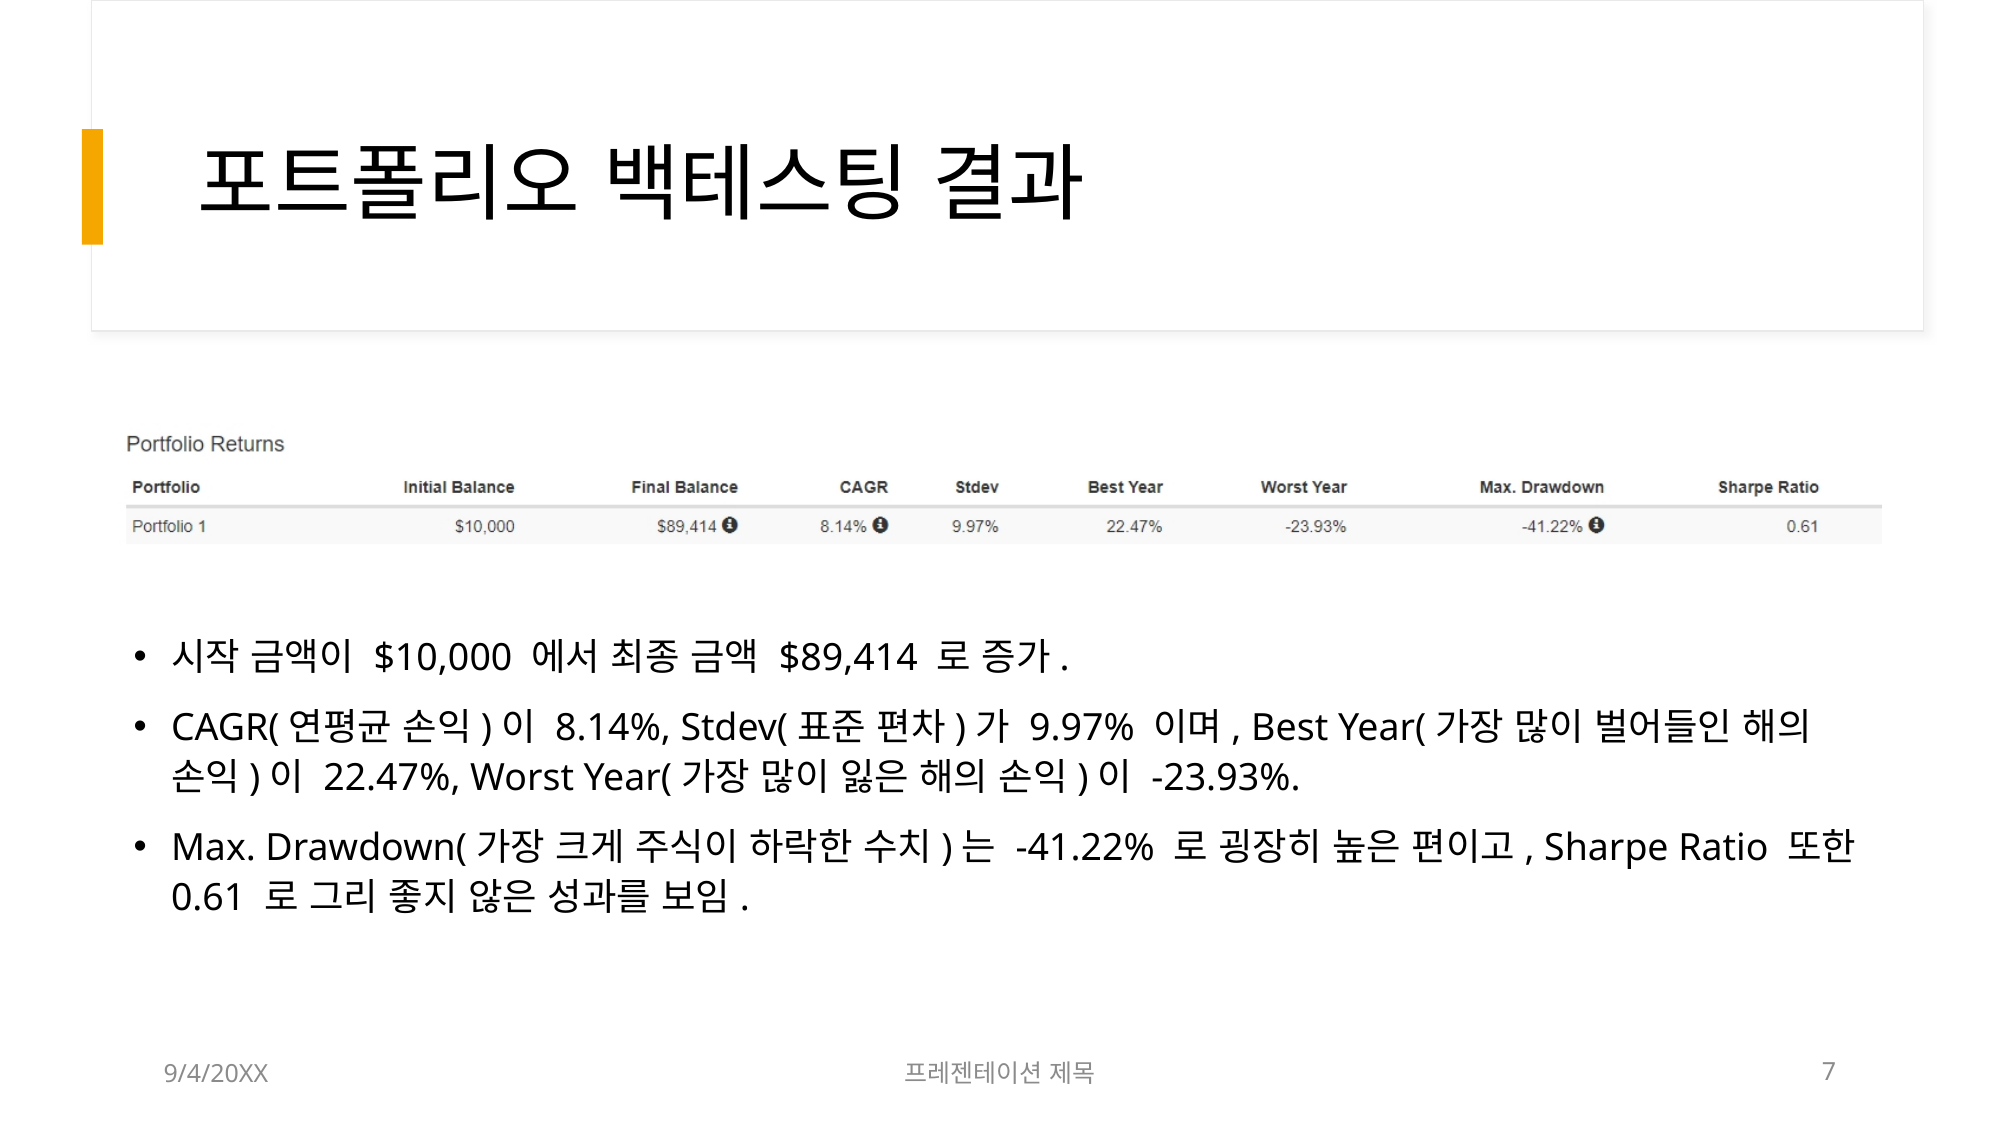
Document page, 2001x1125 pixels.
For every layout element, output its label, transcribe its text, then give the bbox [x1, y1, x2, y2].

list 시작 금액이 $10,000 에서 최종 금액 $89,414 로 증가. CAGR(연평균 손익)이 8.14%, Stdev(표준 편차)가 9.97% 이며, Best Year(가장 많이 벌어들인 해의 손익)이 22.47%, Worst Year(가장 많이 잃은 해의 손익)이 -23.93%. Max. Drawdown(가장 크게 주식이 하락한 수치)는 -41.22% 로 굉장히 높은 편이고, Sharpe Ratio 또한 0.61 로 그리 좋지 않은 성과를 보임. [118, 621, 1882, 987]
slide_number 7 [1401, 1042, 1851, 1103]
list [118, 423, 1882, 563]
title 포트폴리오 백테스팅 결과 [183, 90, 1851, 284]
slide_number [148, 1042, 599, 1103]
footer 프레젠테이션 제목 [662, 1042, 1338, 1103]
